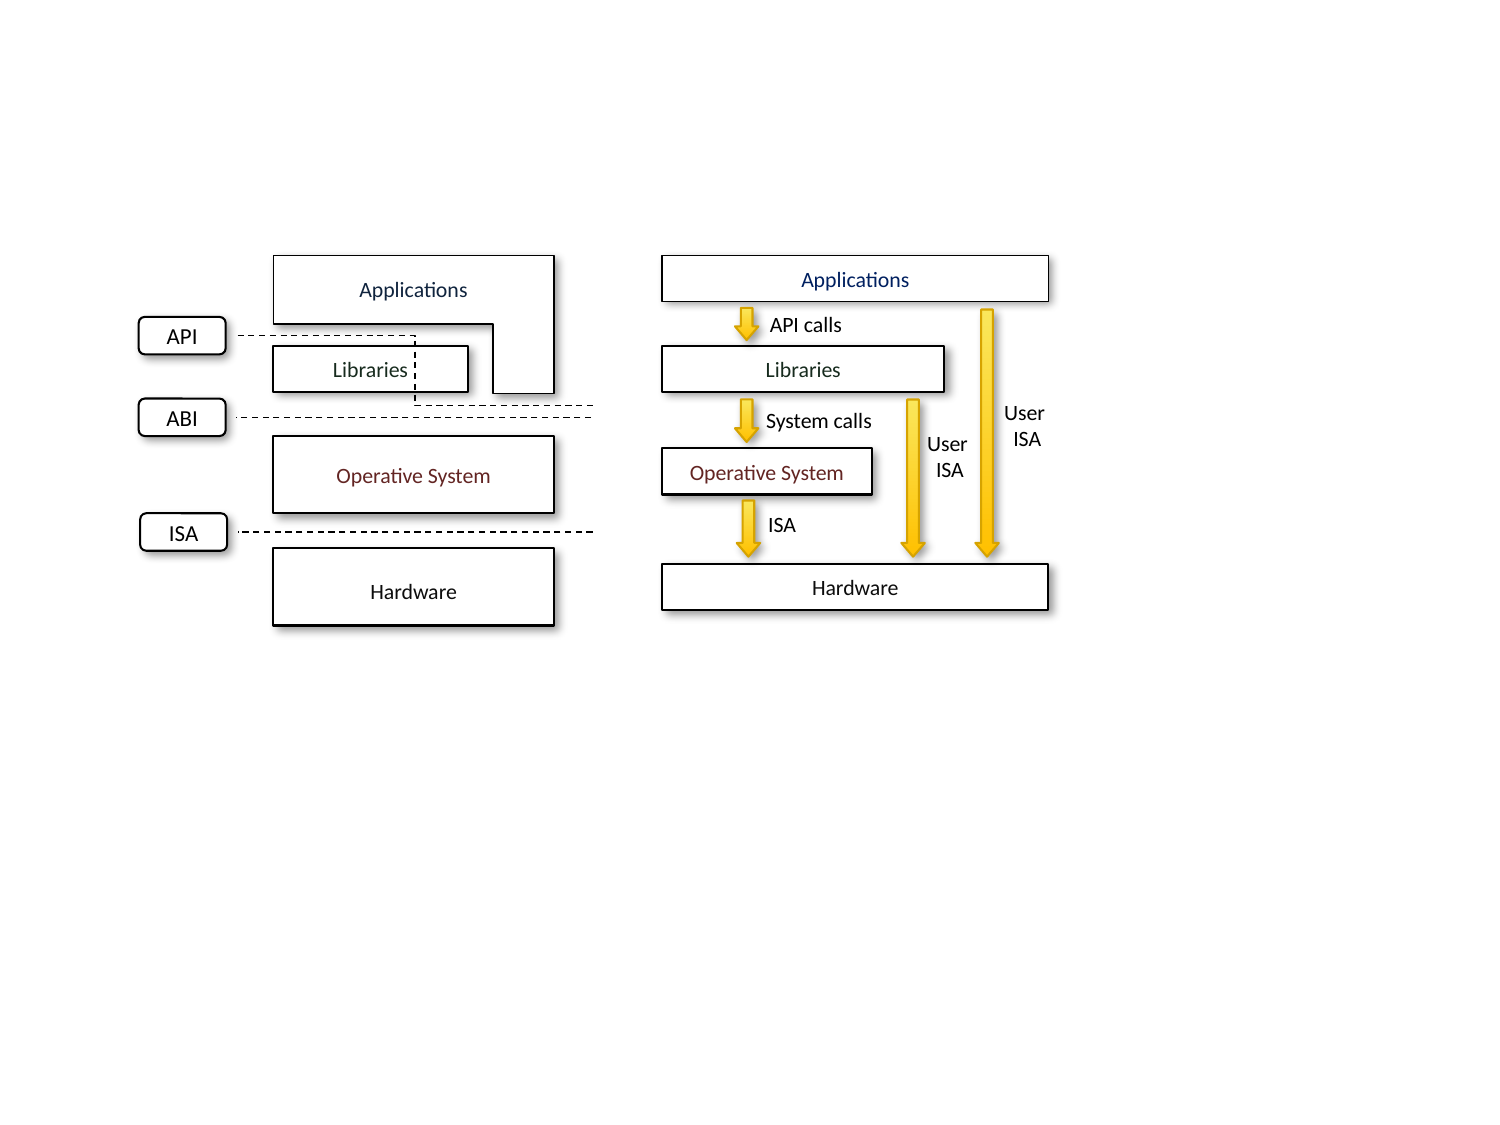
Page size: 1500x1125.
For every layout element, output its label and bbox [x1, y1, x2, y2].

text_box [119, 232, 1091, 642]
